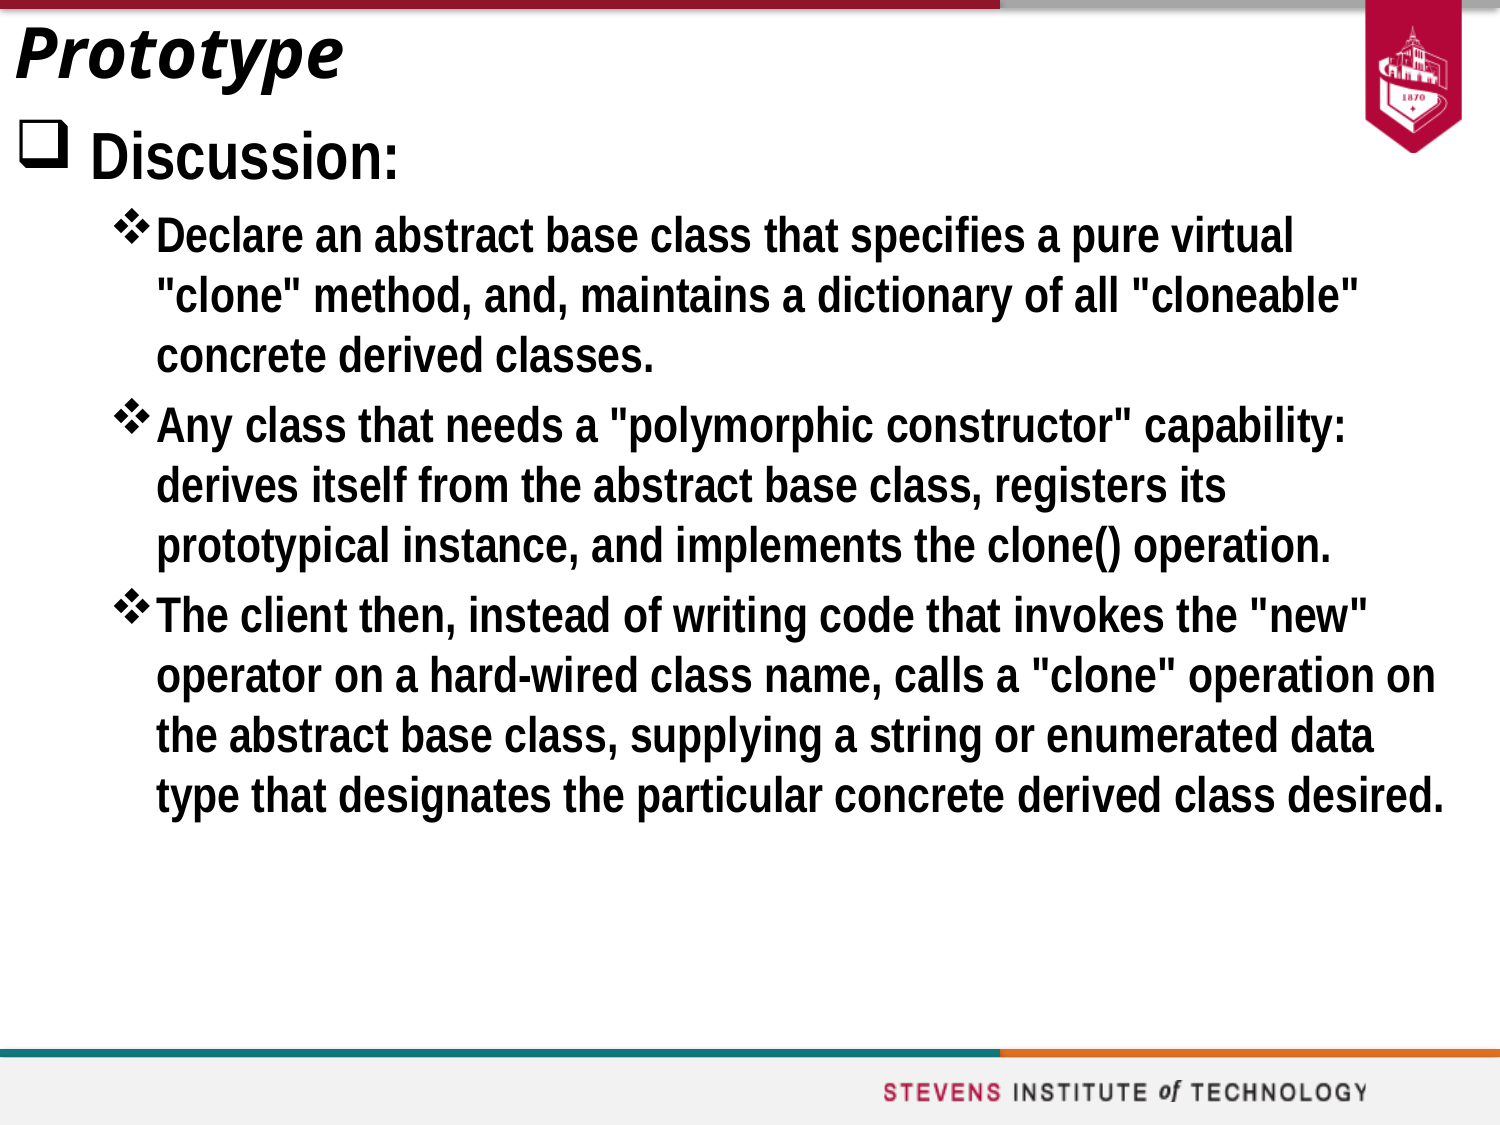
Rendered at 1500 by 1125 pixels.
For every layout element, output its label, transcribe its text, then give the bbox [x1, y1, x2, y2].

title Prototype [0, 0, 1489, 118]
text_box Discussion: Declare an abstract base class that specifies a pure virtual "clone" method, and, maintains a dictionary of all "cloneable" concrete derived classes. Any class that needs a "polymorphic constructor" capability: derives itself from the abstract base class, registers its prototypical instance, and implements the clone() operation. The client then, instead of writing code that invokes the "new" operator on a hard-wired class name, calls a "clone" operation on the abstract base class, supplying a string or enumerated data type that designates the particular concrete derived class desired. [0, 105, 1463, 1051]
